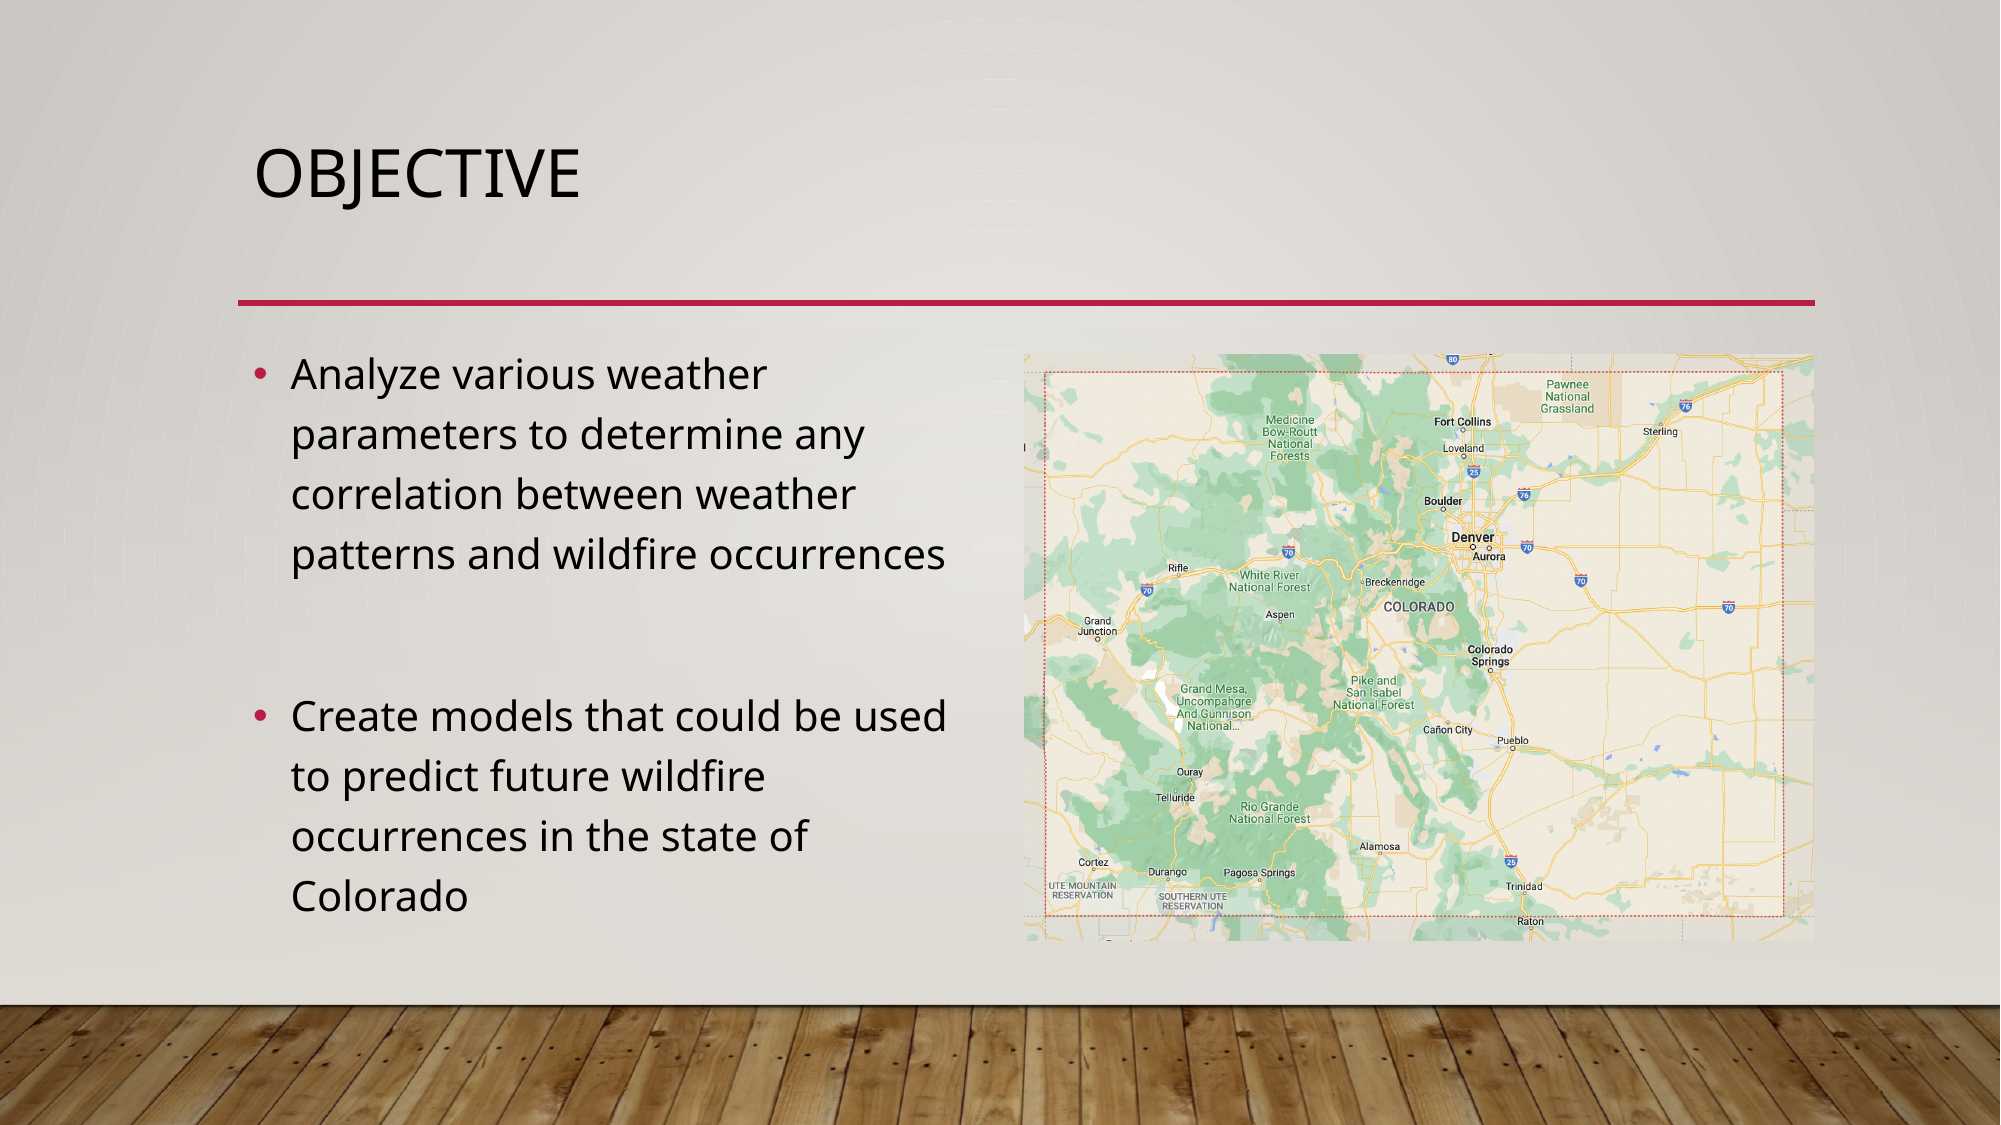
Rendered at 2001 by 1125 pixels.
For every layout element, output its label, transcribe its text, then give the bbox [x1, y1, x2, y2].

title Objective [238, 131, 1814, 305]
picture [1023, 354, 1814, 941]
picture [0, 1005, 2000, 1125]
list Analyze various weather parameters to determine any correlation between weather patterns and wildfire occurrences Create models that could be used to predict future wildfire occurrences in the state of Colorado [238, 330, 1000, 897]
